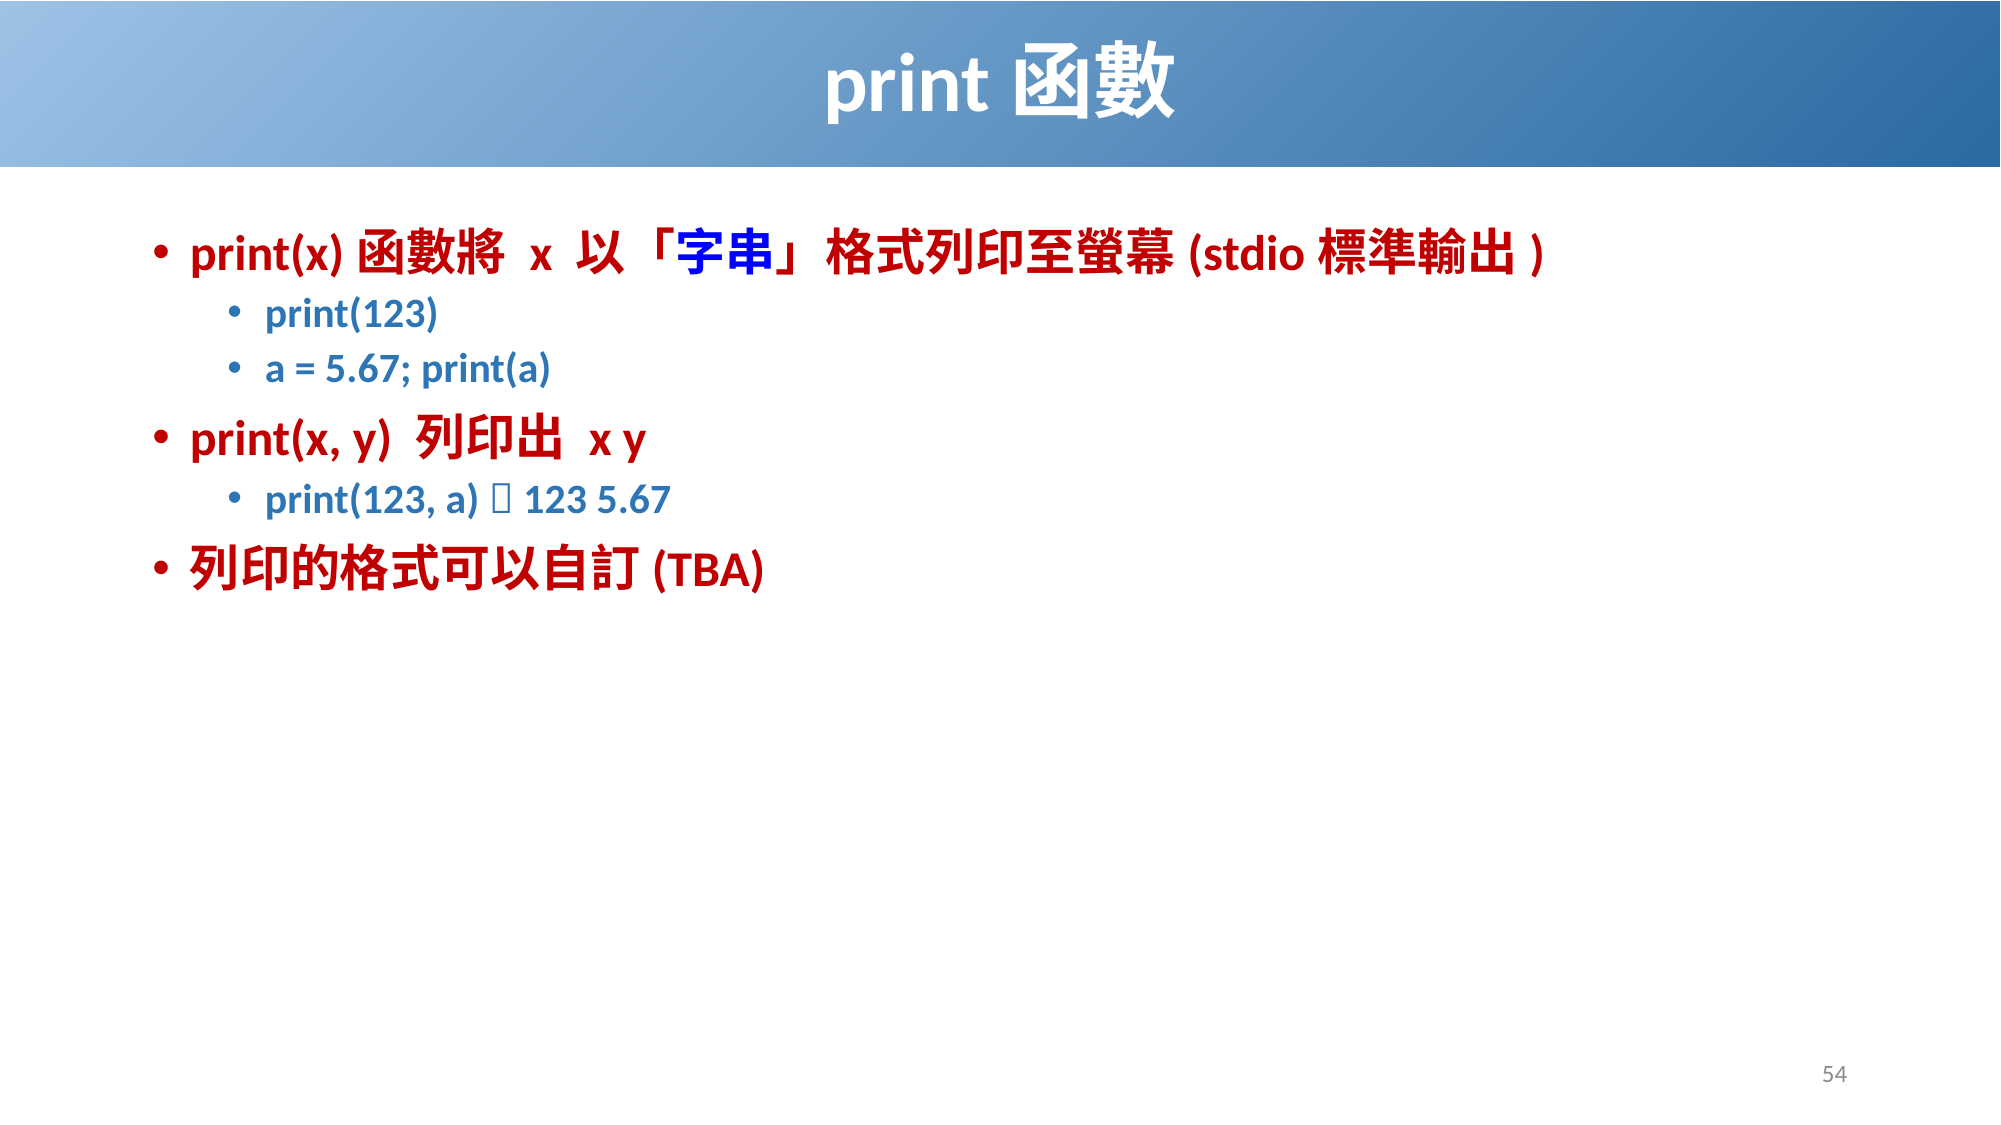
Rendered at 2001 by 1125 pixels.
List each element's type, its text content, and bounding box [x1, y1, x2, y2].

list print(x)函數將 x 以「字串」格式列印至螢幕(stdio標準輸出) print(123) a = 5.67; print(a) print(x, y) 列印出 x y print(123, a)  123 5.67 列印的格式可以自訂(TBA) [137, 219, 1863, 1039]
slide_number 54 [1412, 1042, 1863, 1103]
title print函數 [0, 1, 2000, 167]
